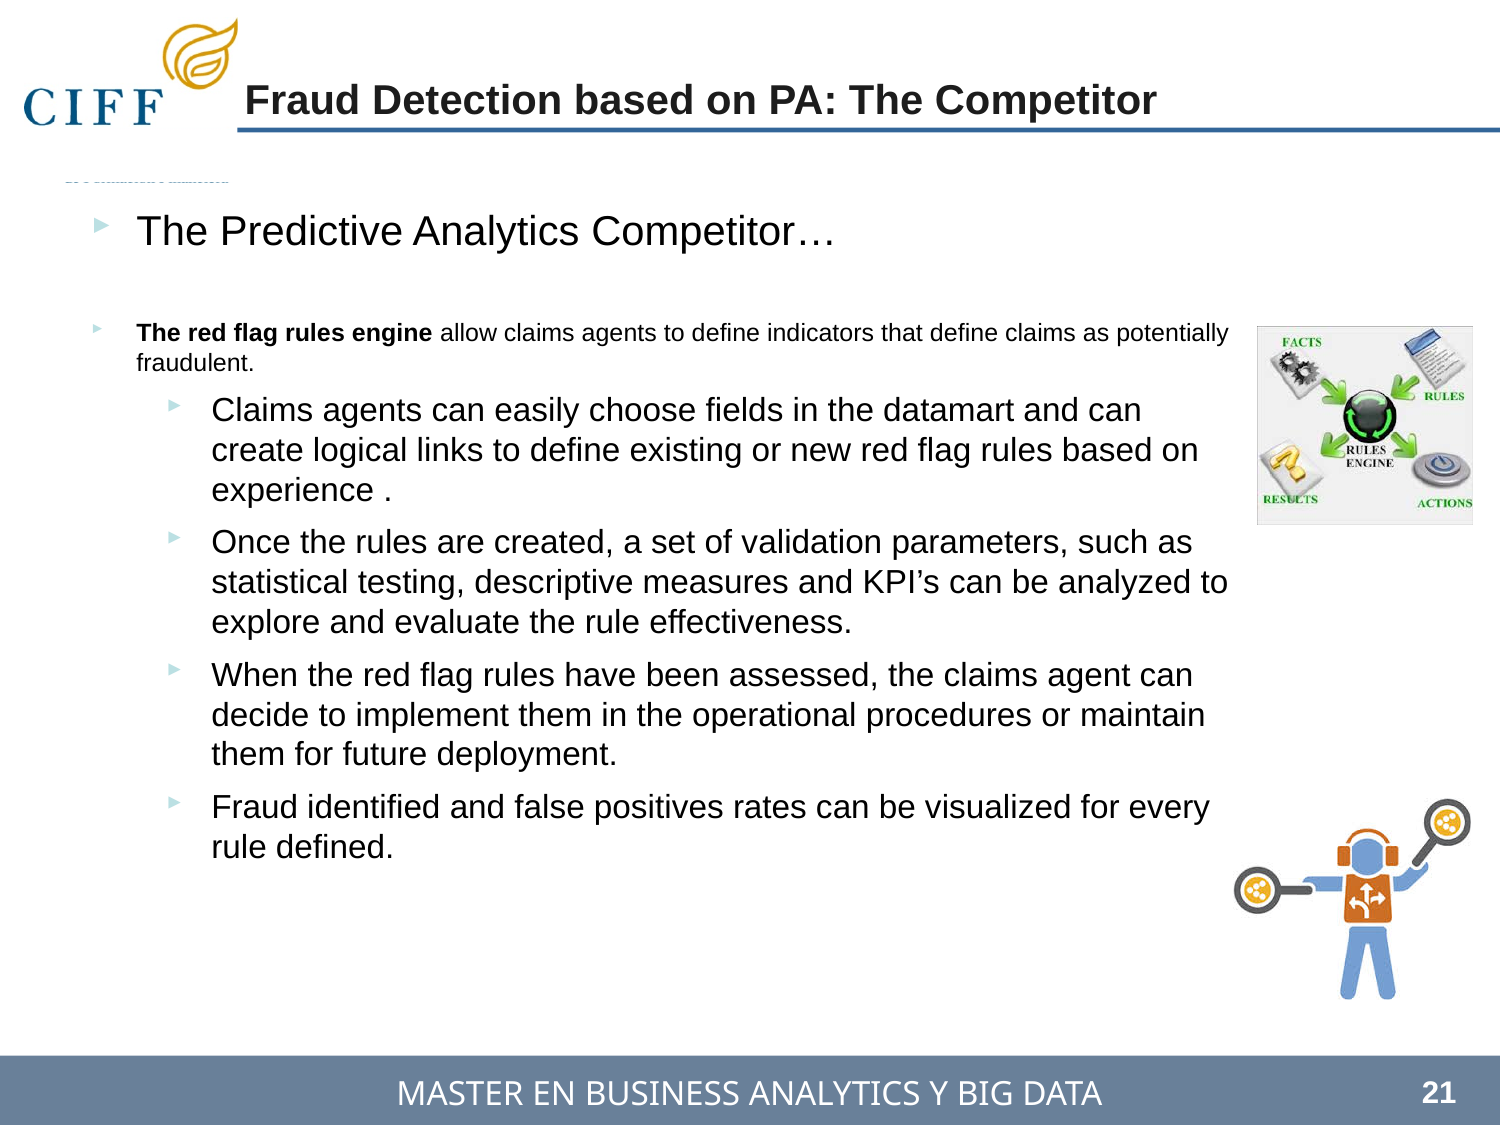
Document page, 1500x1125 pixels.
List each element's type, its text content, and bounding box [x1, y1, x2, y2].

picture [1232, 798, 1471, 1000]
text_box The Predictive Analytics Competitor… The red flag rules engine allow claims agents to define indicators that define claims as potentially fraudulent. Claims agents can easily choose fields in the datamart and can create logical links to define existing or new red flag rules based on experience . Once the rules are created, a set of validation parameters, such as statistical testing, descriptive measures and KPI’s can be analyzed to explore and evaluate the rule effectiveness. When the red flag rules have been assessed, the claims agent can decide to implement them in the operational procedures or maintain them for future deployment. Fraud identified and false positives rates can be visualized for every rule defined. [76, 196, 1258, 1012]
picture [1257, 326, 1473, 526]
slide_number 21 [1385, 1064, 1494, 1121]
text_box Fraud Detection based on PA: The Competitor [229, 0, 1484, 131]
picture [24, 17, 229, 129]
